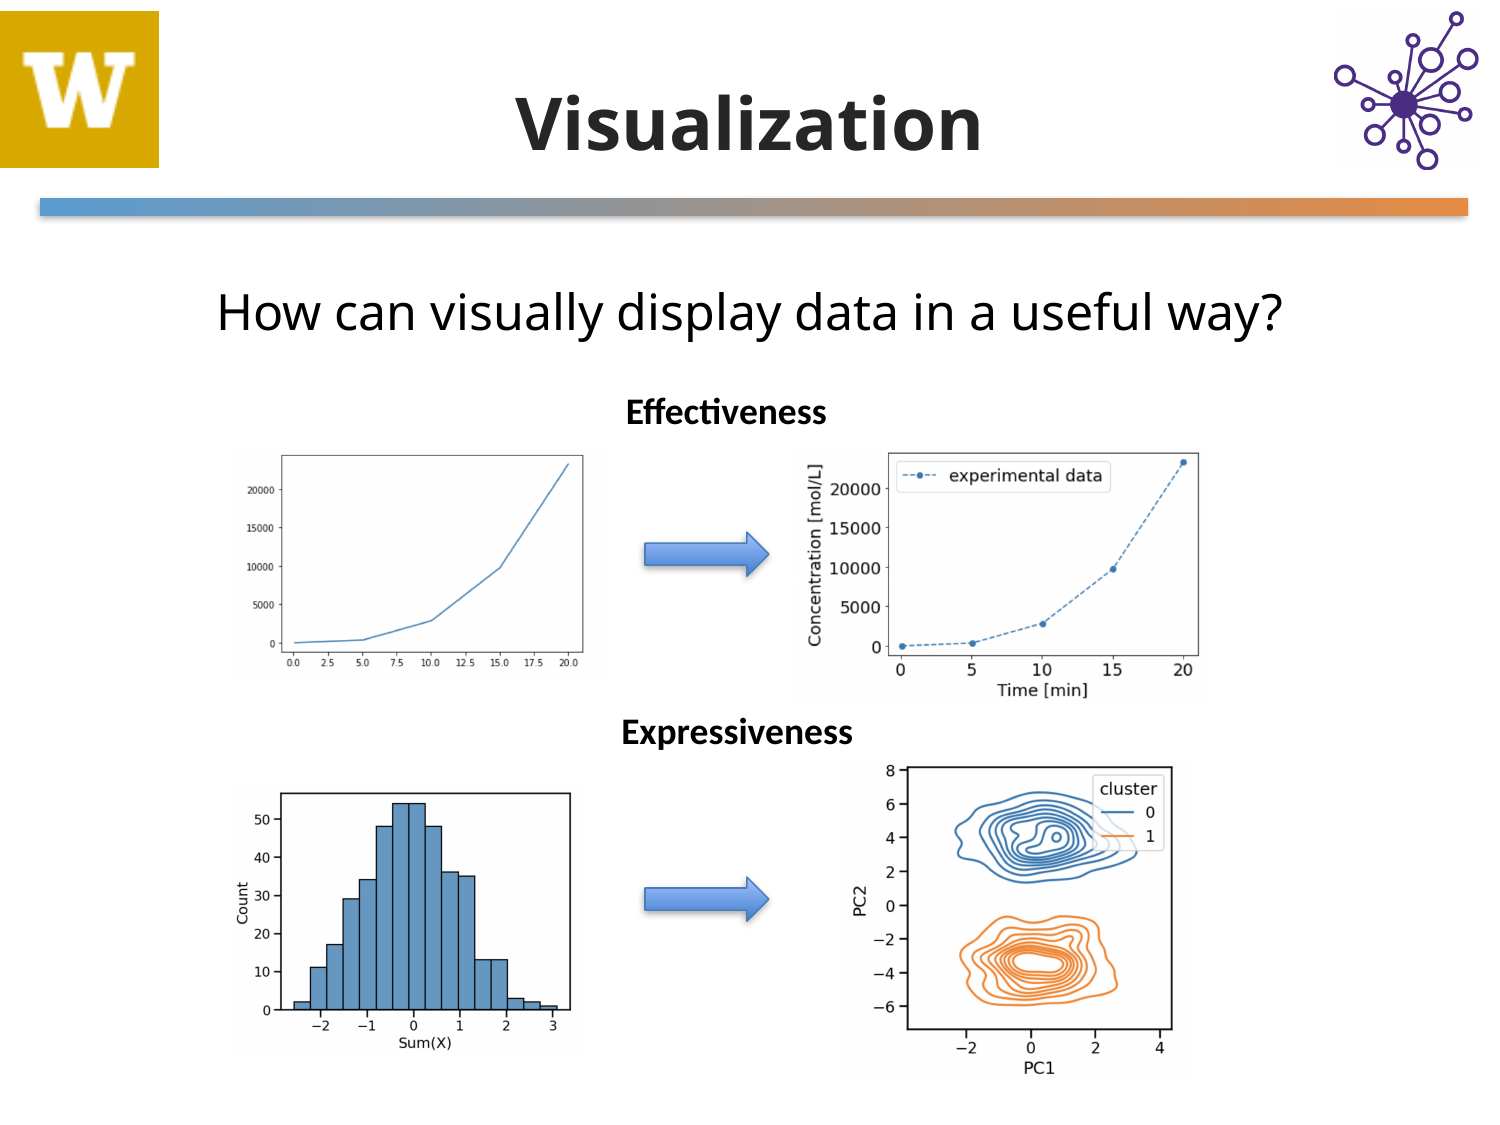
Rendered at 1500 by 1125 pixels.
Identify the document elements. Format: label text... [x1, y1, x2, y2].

picture [795, 446, 1210, 706]
text_box [644, 531, 770, 578]
picture [0, 11, 159, 168]
text_box Expressiveness [606, 699, 869, 760]
title Visualization [75, 45, 1425, 198]
picture [1334, 11, 1479, 170]
text_box [644, 876, 770, 922]
picture [229, 446, 608, 679]
picture [229, 789, 584, 1053]
picture [843, 759, 1188, 1081]
text_box Effectiveness [610, 379, 842, 440]
list How can visually display data in a useful way? [75, 273, 1425, 1103]
